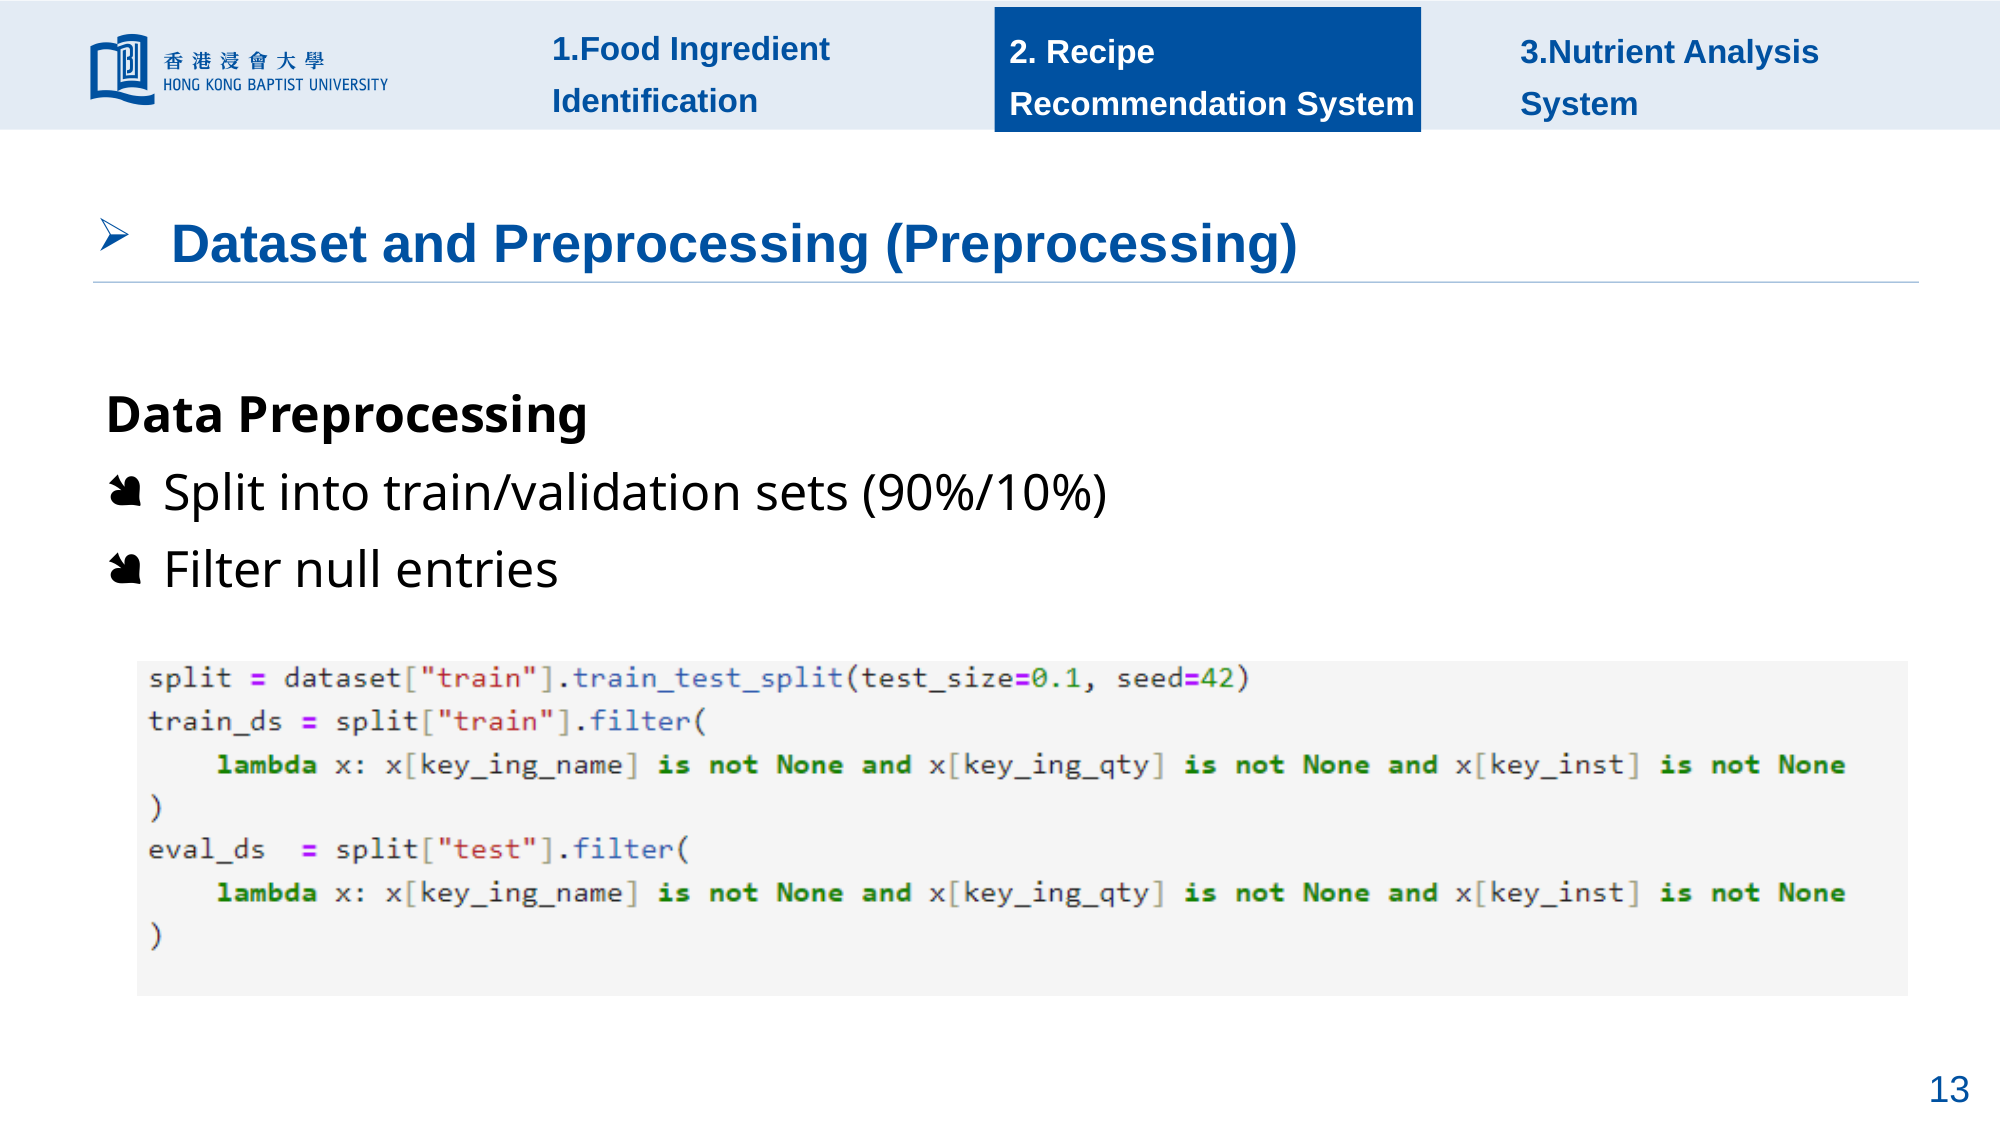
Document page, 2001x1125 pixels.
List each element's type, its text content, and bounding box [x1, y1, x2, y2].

slide_number 4 [1899, 1050, 2000, 1111]
text_box Dataset and Preprocessing (Preprocessing) [81, 181, 1908, 281]
text_box [994, 6, 1422, 10]
text_box 3.Nutrient Analysis System [1505, 10, 1875, 130]
text_box 2. Recipe Recommendation System [994, 10, 1442, 130]
picture [90, 33, 388, 106]
text_box [0, 0, 2000, 131]
text_box 1.Food Ingredient Identification [537, 7, 871, 126]
picture [137, 661, 1908, 996]
text_box Data Preprocessing Split into train/validation sets (90%/10%) Filter null entries [90, 356, 1591, 606]
